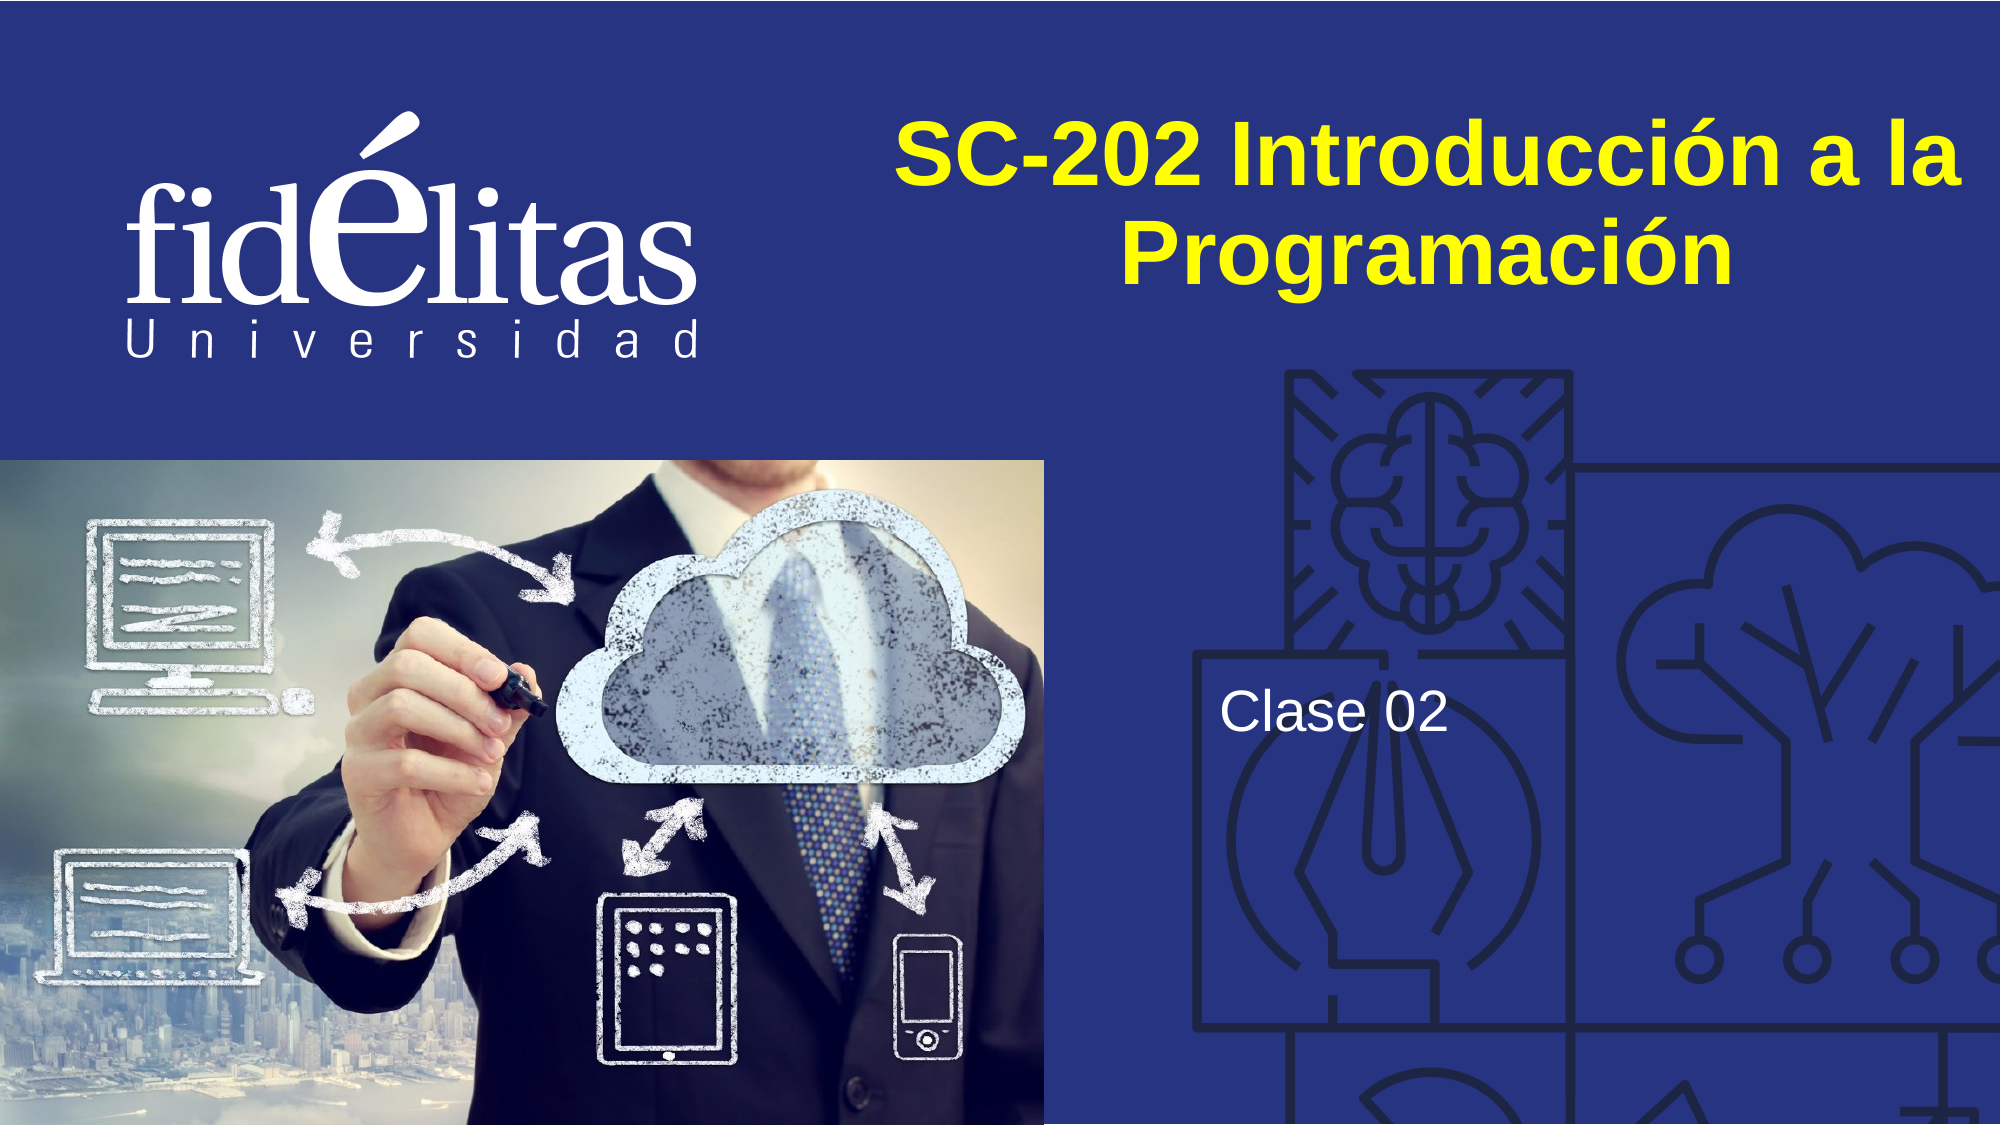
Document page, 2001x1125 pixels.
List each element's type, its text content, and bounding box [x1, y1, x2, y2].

title SC-202 Introducción a la Programación [856, 80, 2000, 331]
subtitle Clase 02 [1204, 673, 2000, 775]
picture [0, 1, 2000, 1125]
